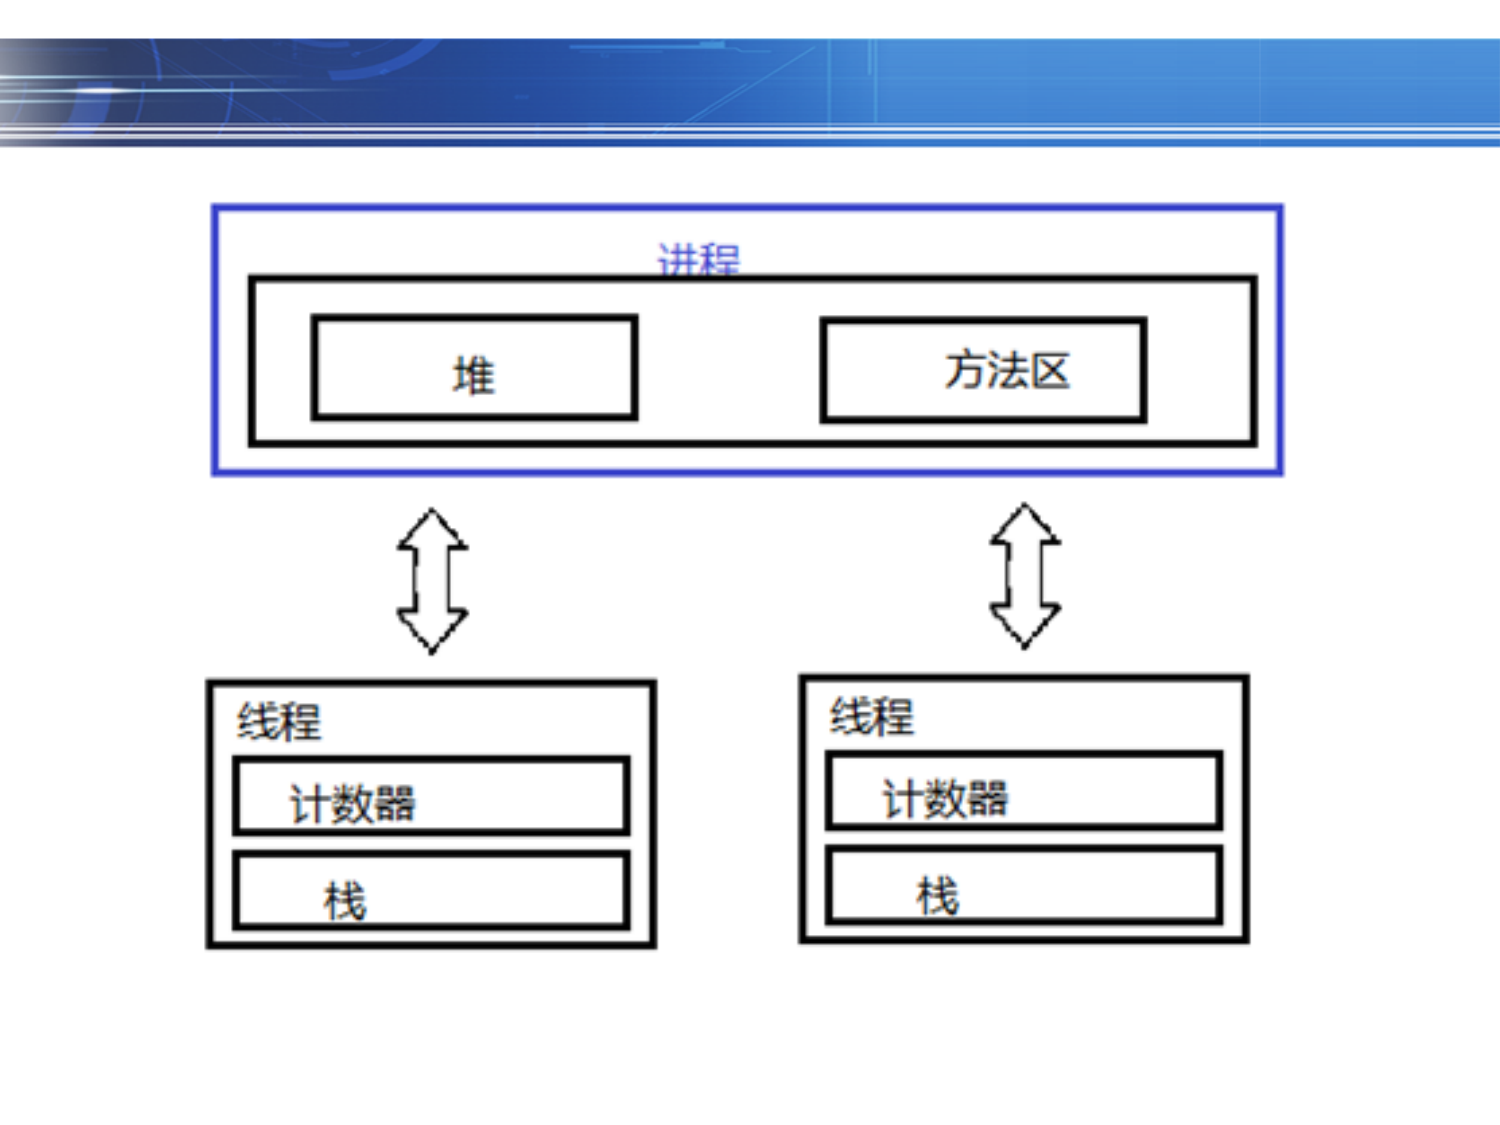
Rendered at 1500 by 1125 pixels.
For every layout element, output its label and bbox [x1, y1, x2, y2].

picture [98, 155, 1402, 1016]
